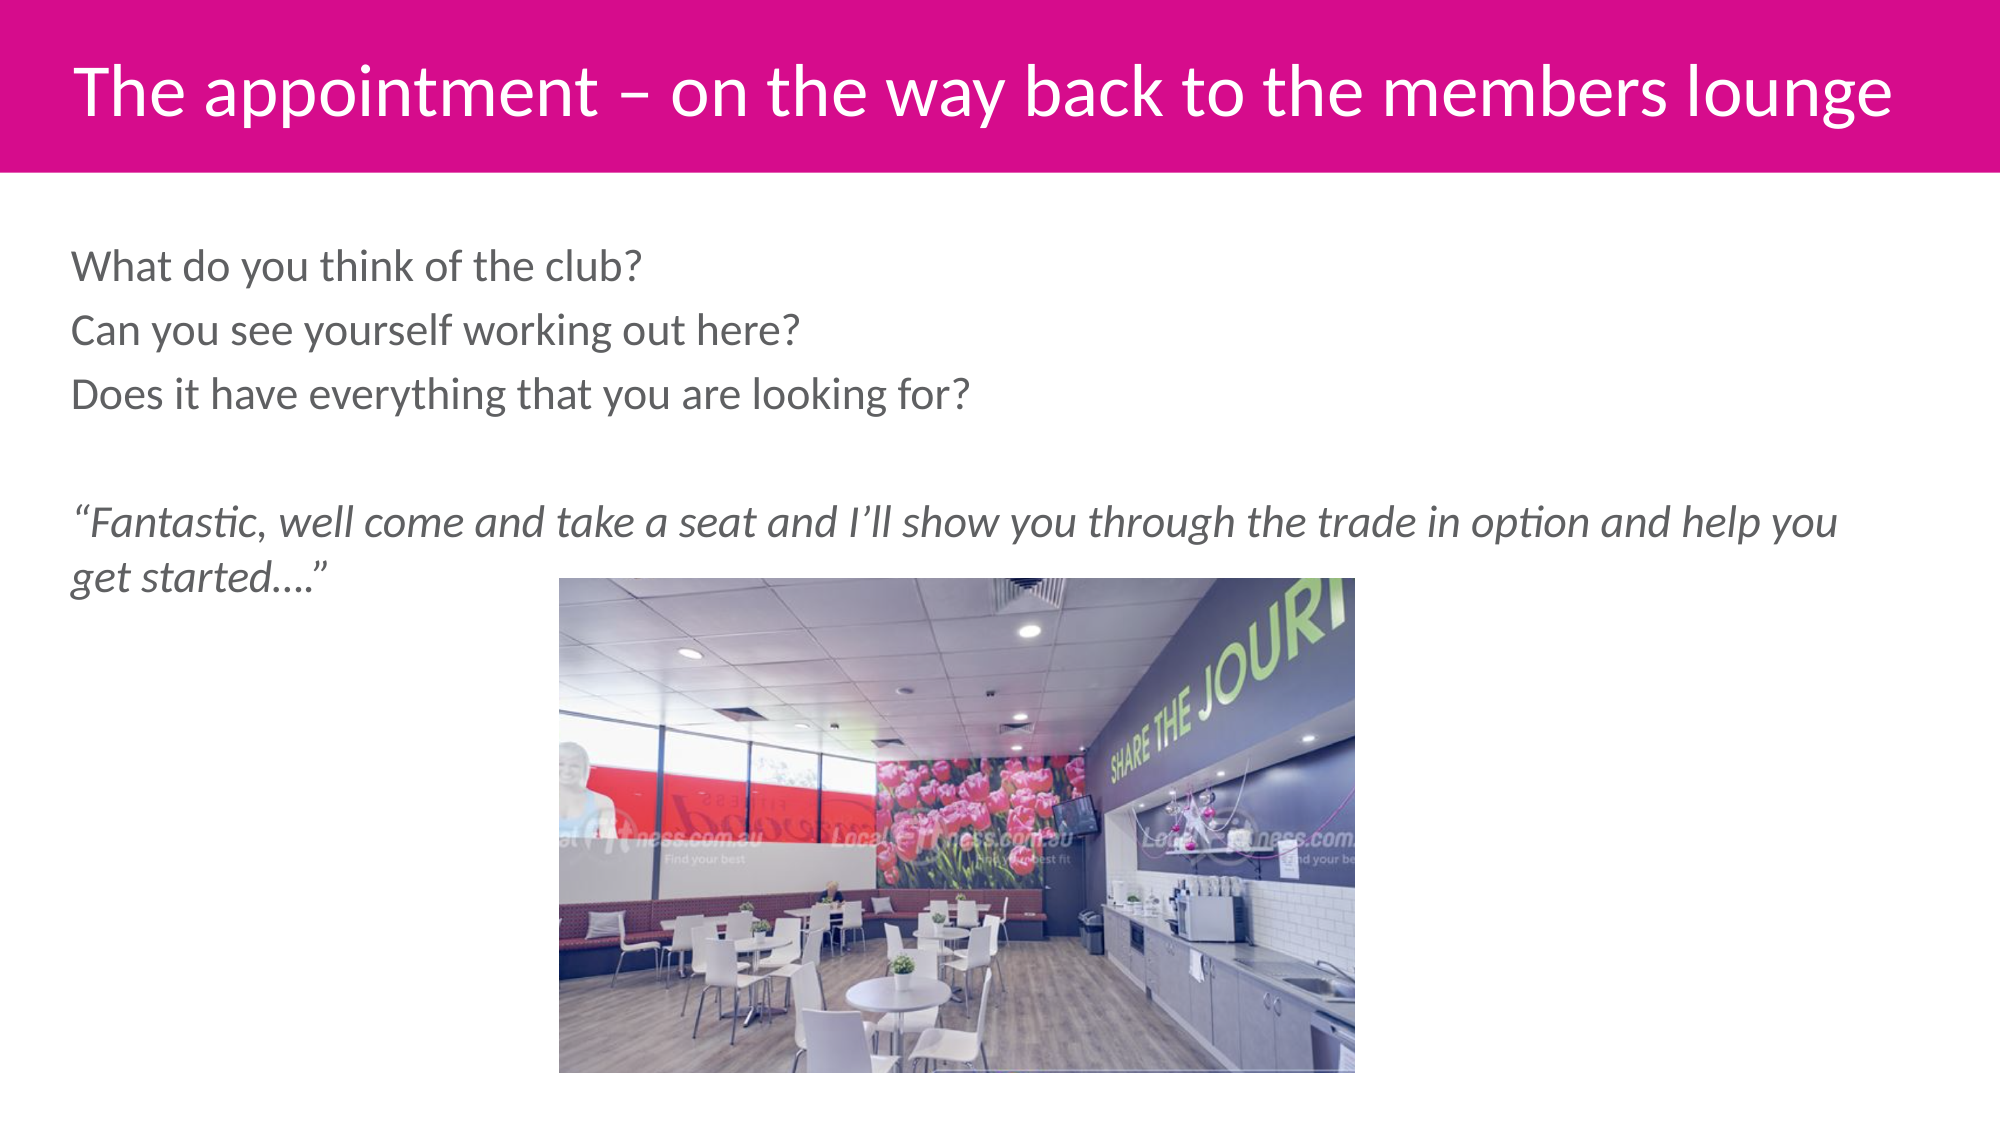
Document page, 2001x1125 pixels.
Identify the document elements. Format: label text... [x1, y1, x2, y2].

list The appointment – on the way back to the members lounge [0, 0, 2000, 173]
picture [558, 578, 1355, 1074]
list What do you think of the club? Can you see yourself working out here? Does it have everything that you are looking for? “Fantastic, well come and take a seat and I’ll show you through the trade in option and help you get started….” [55, 227, 1924, 971]
